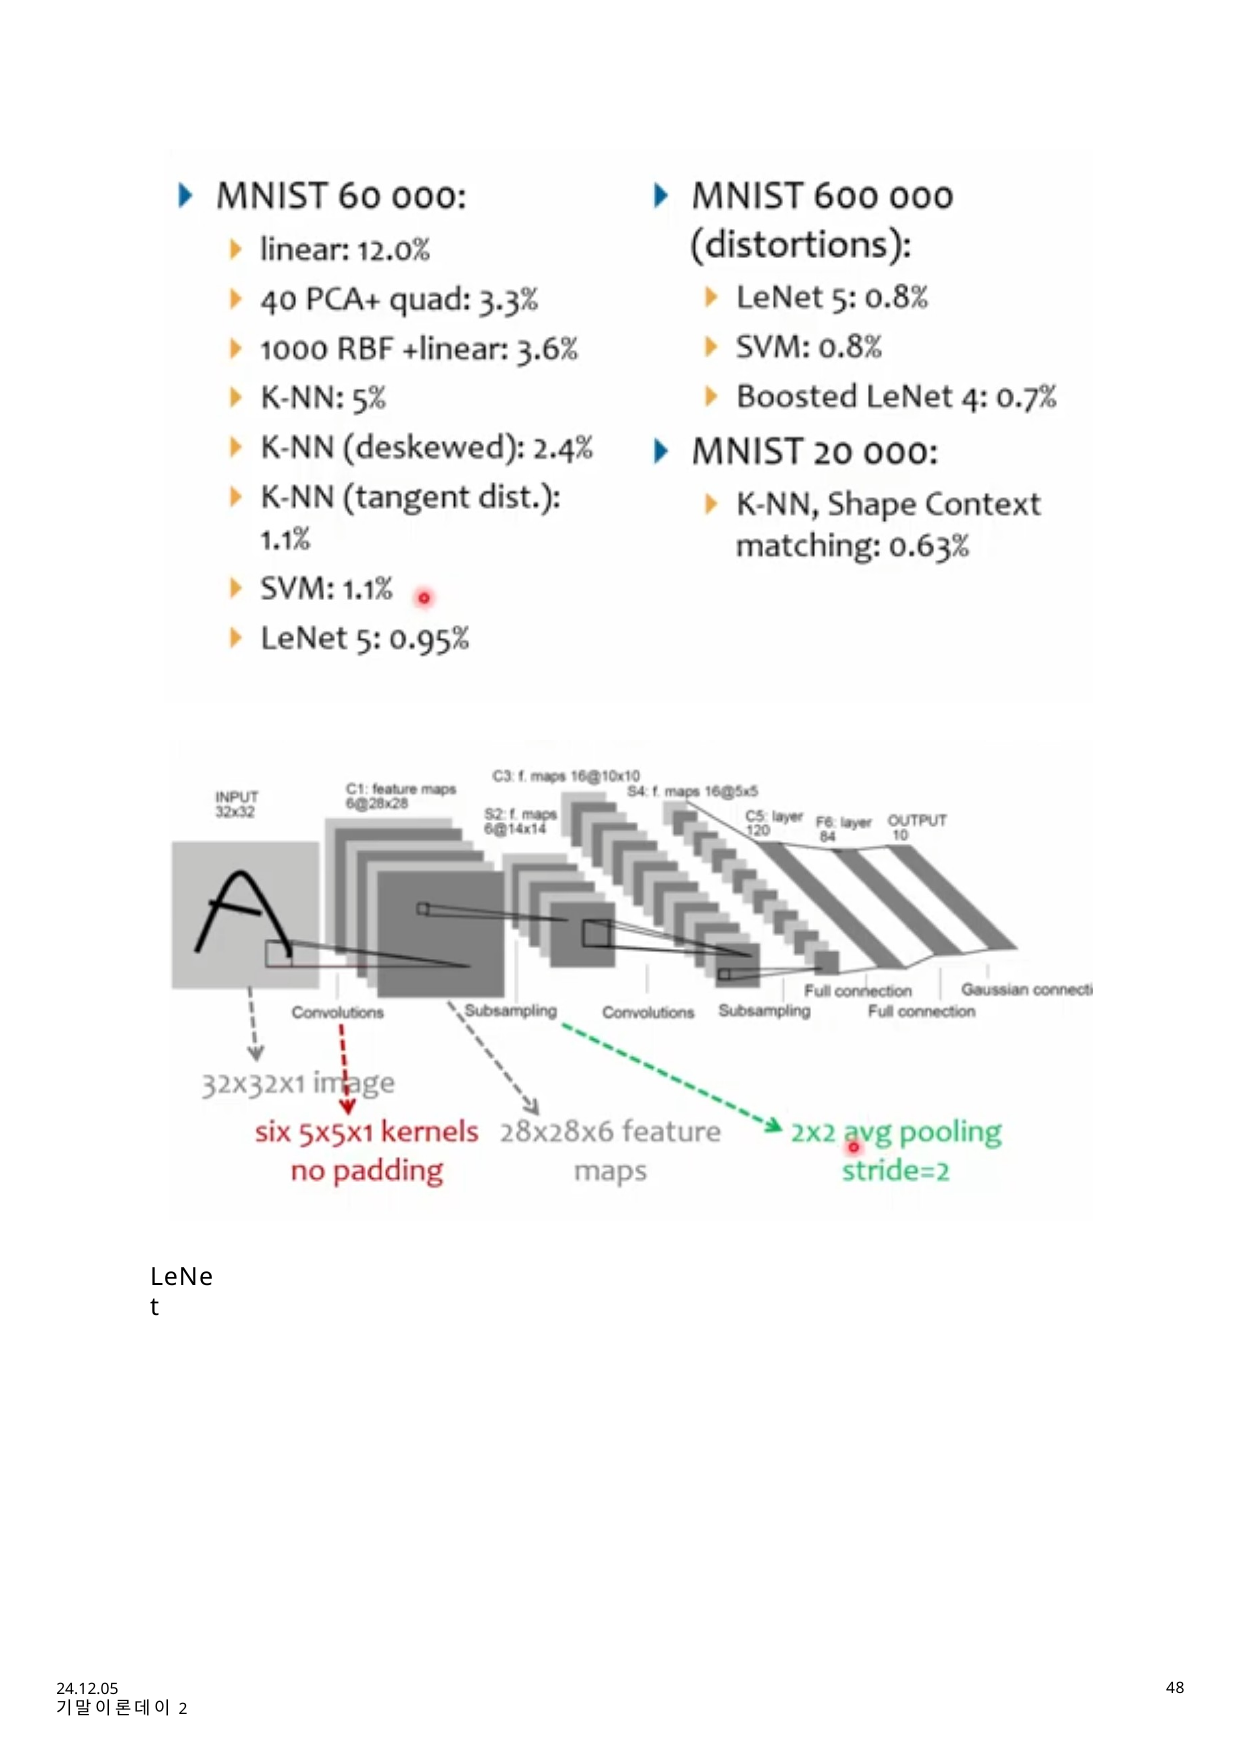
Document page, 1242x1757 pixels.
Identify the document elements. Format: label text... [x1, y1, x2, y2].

footer 24.12.05 기말이론데이2 [54, 1676, 220, 1757]
text_box LeNet [147, 1258, 223, 1321]
picture [169, 740, 1093, 1221]
slide_number 20 [1159, 1676, 1194, 1757]
picture [164, 149, 1093, 704]
